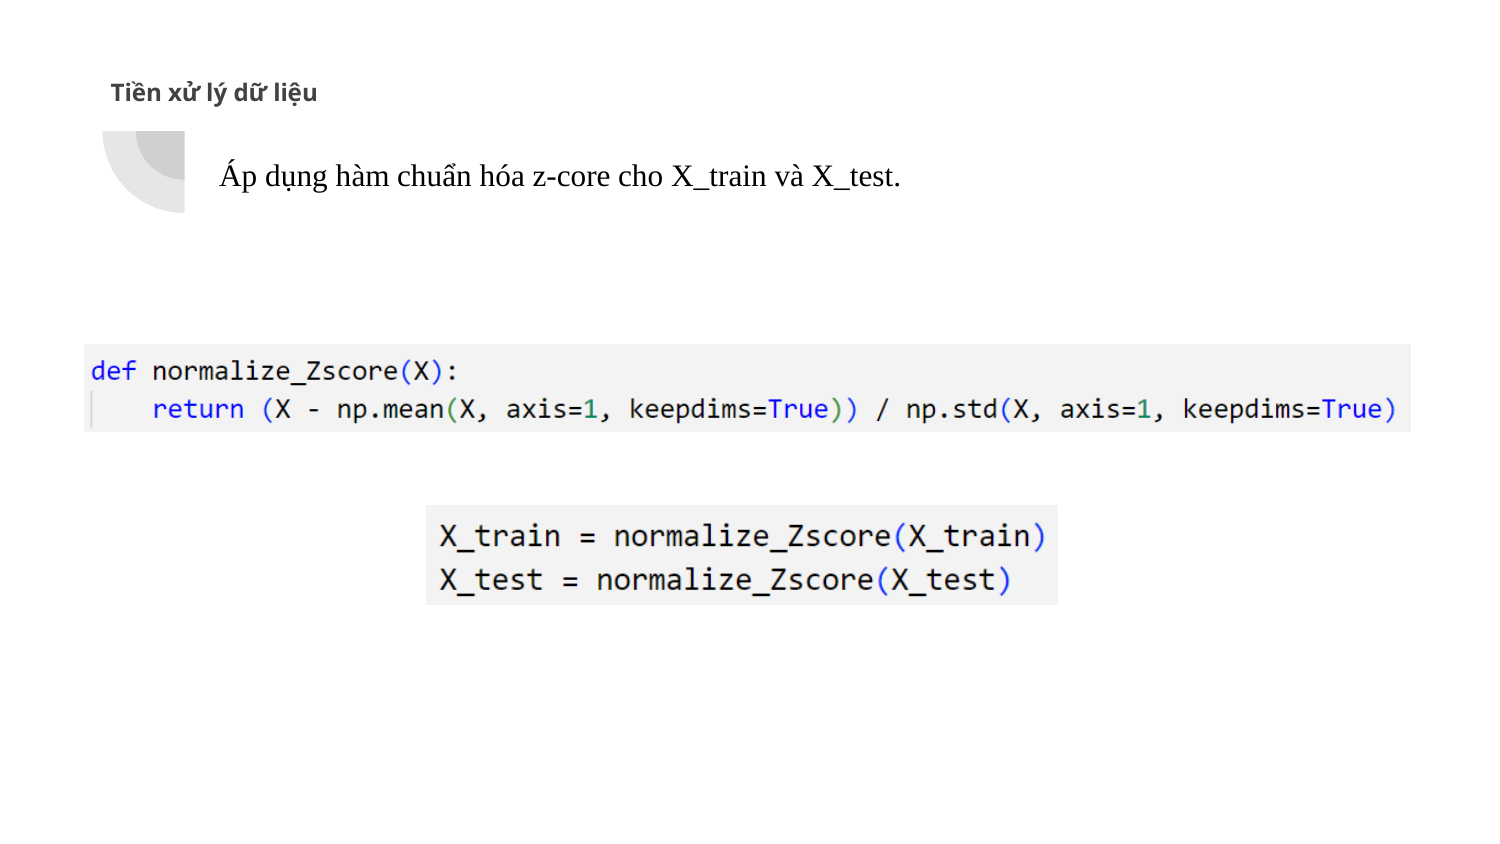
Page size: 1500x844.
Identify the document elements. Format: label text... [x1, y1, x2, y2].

picture [426, 505, 1058, 605]
title Tiền xử lý dữ liệu [95, 62, 494, 122]
picture [84, 344, 1412, 433]
text_box Áp dụng hàm chuẩn hóa z-core cho X_train và X_test. [204, 134, 1280, 208]
